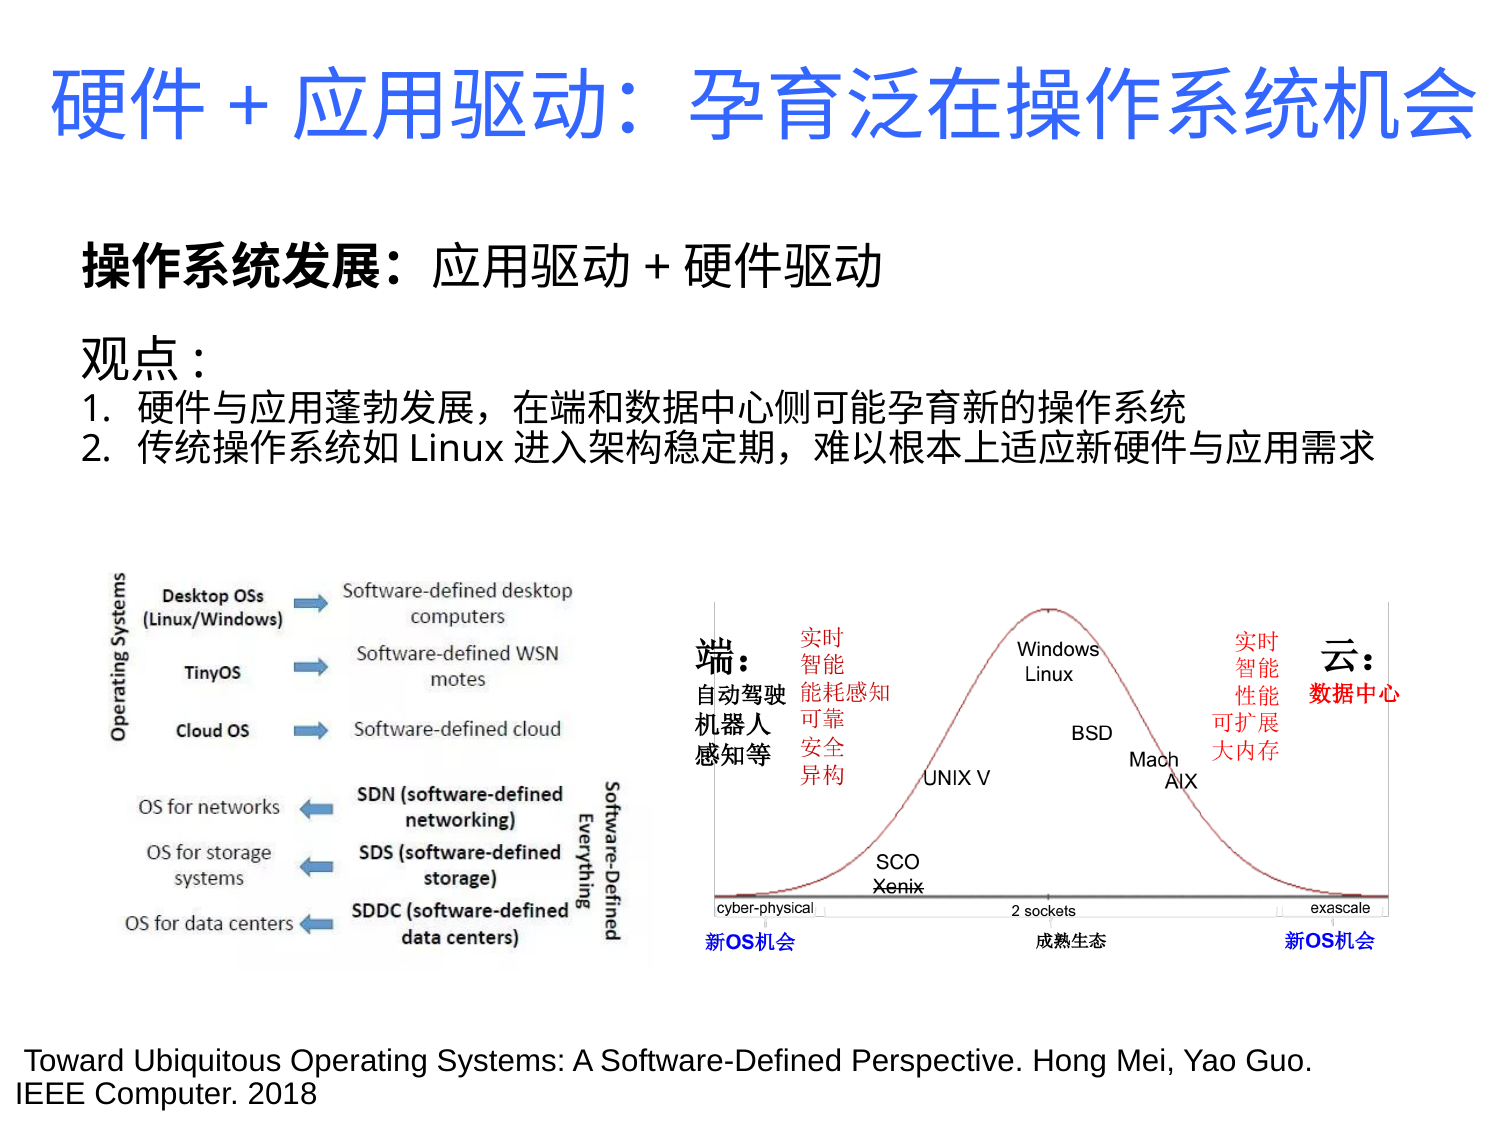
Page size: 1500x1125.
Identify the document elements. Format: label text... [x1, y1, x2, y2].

text_box 观点: 硬件与应用蓬勃发展，在端和数据中心侧可能孕育新的操作系统 传统操作系统如Linux进入架构稳定期，难以根本上适应新硬件与应用需求 [66, 327, 1454, 477]
picture [670, 601, 1424, 965]
text_box 硬件+应用驱动：孕育泛在操作系统机会 [34, 0, 1500, 217]
picture [70, 544, 654, 972]
text_box Toward Ubiquitous Operating Systems: A Software-Defined Perspective. Hong Mei, Yao Guo. IEEE Computer. 2018 [0, 1037, 1350, 1120]
list 操作系统发展：应用驱动+硬件驱动 [66, 227, 1462, 317]
